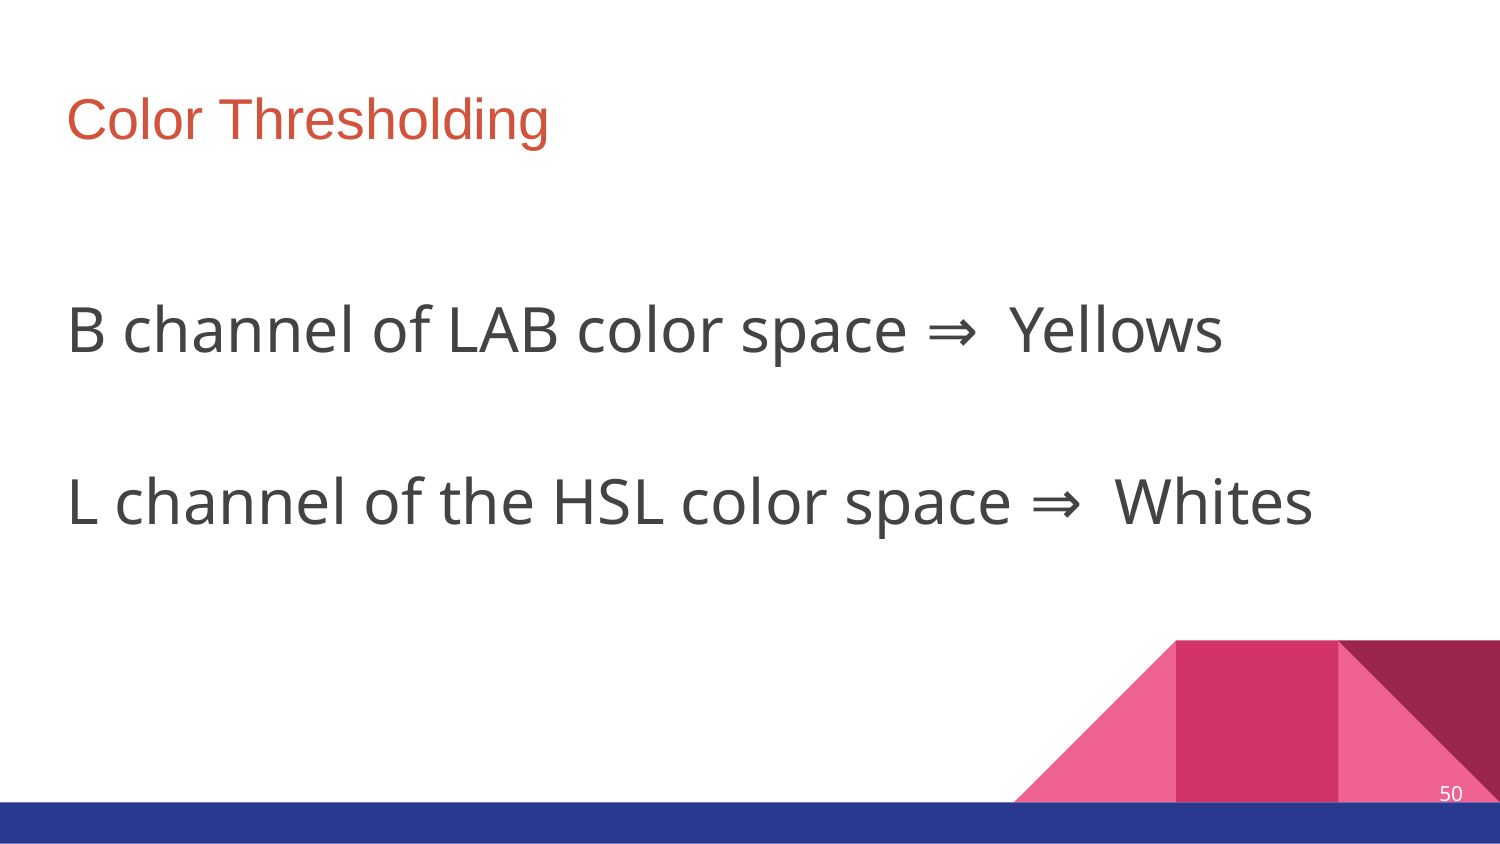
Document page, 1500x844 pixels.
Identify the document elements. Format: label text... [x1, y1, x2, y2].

slide_number ‹#› [1387, 762, 1478, 828]
title Color Thresholding [51, 67, 1449, 167]
list B channel of LAB color space ⇒ Yellows L channel of the HSL color space ⇒ Whites [51, 263, 1449, 812]
